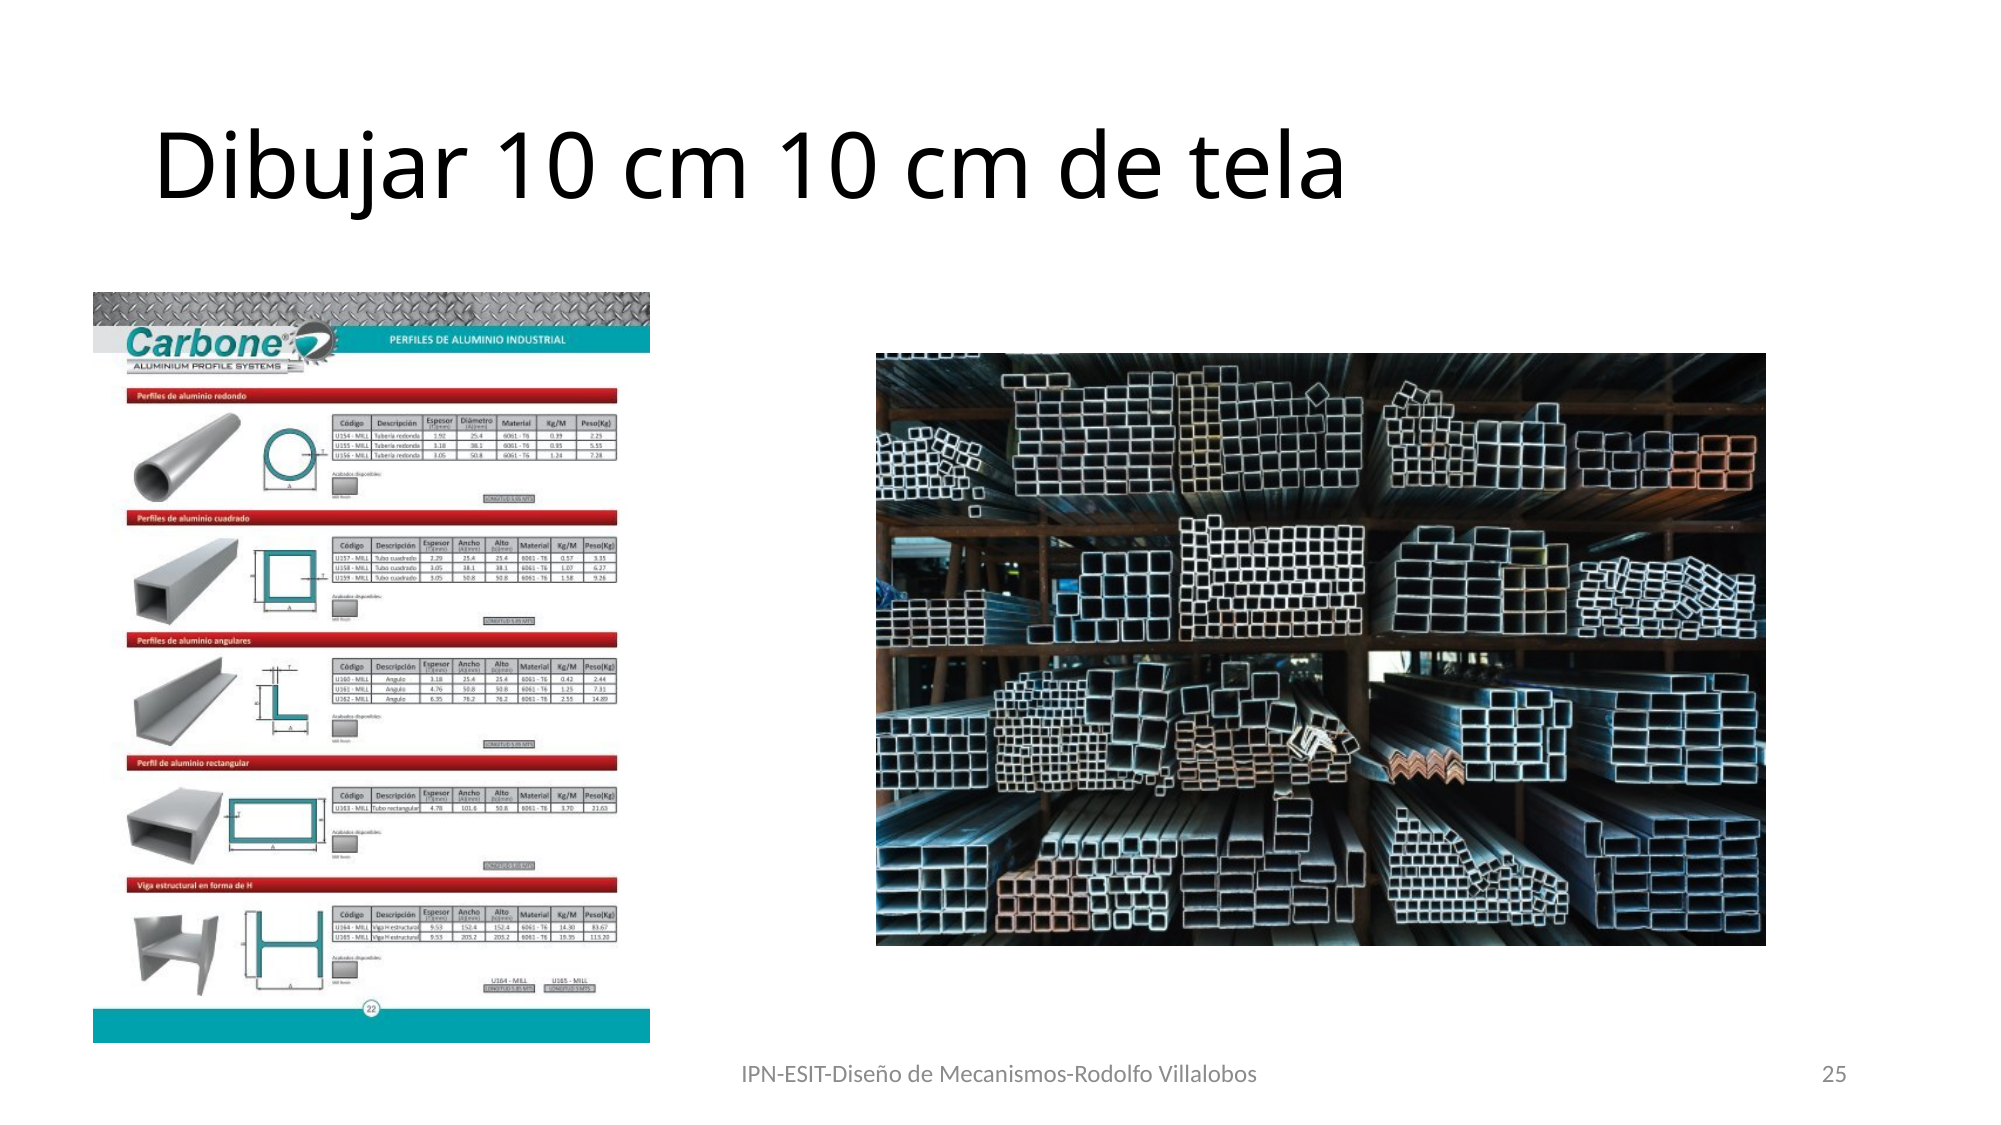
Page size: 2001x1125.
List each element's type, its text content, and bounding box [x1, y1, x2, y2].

picture [93, 292, 650, 1043]
footer IPN-ESIT-Diseño de Mecanismos-Rodolfo Villalobos [662, 1042, 1338, 1103]
slide_number 25 [1412, 1042, 1863, 1103]
title Dibujar 10 cm 10 cm de tela [137, 59, 1863, 278]
picture [876, 353, 1766, 946]
